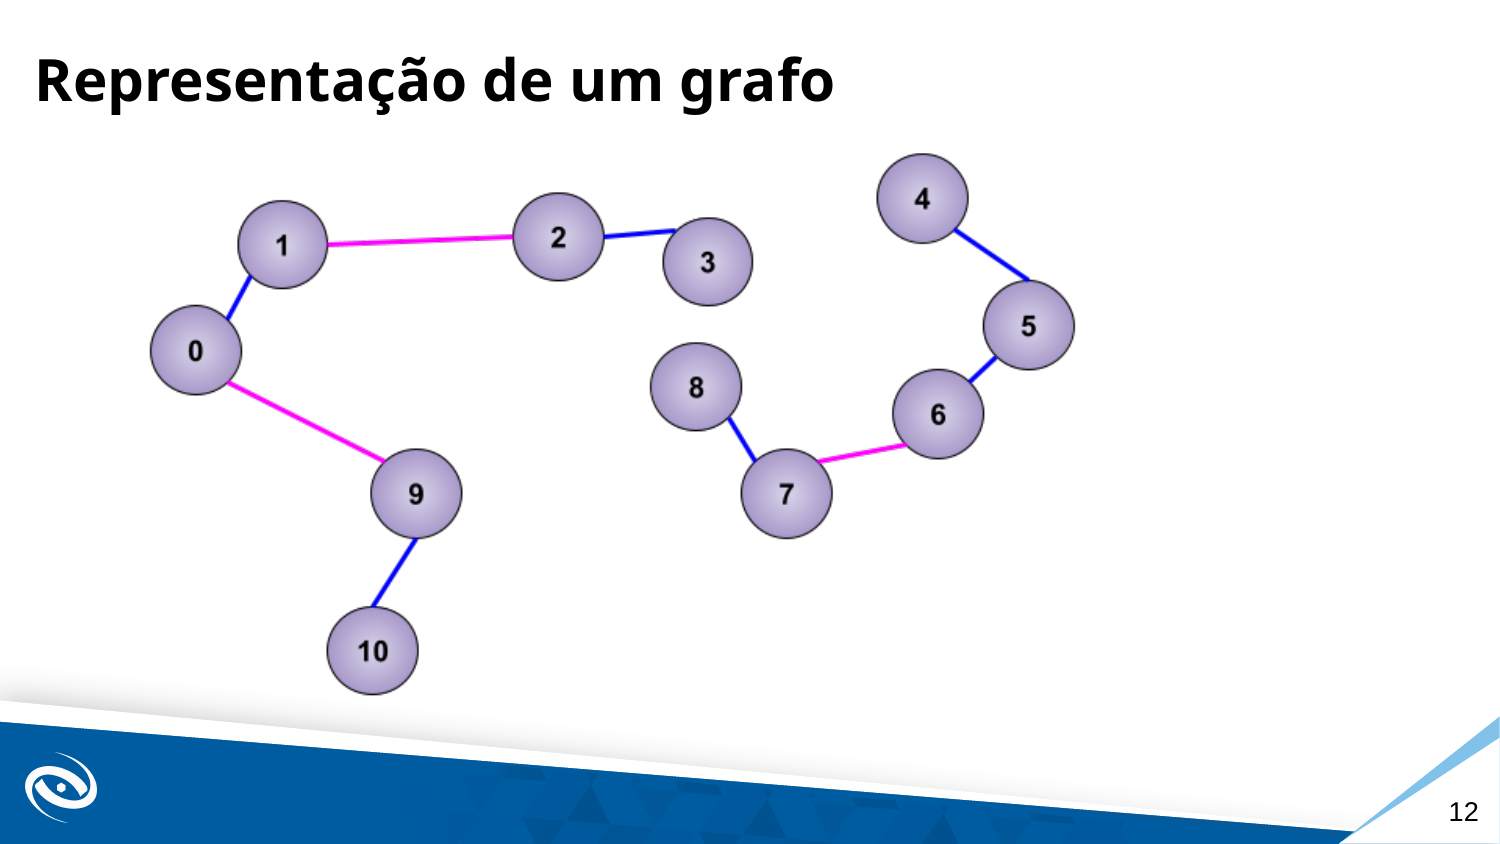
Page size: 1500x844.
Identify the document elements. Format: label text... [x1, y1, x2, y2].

picture [0, 137, 1352, 844]
text_box Representação de um grafo [19, 28, 1080, 129]
slide_number ‹#› [1403, 779, 1494, 844]
